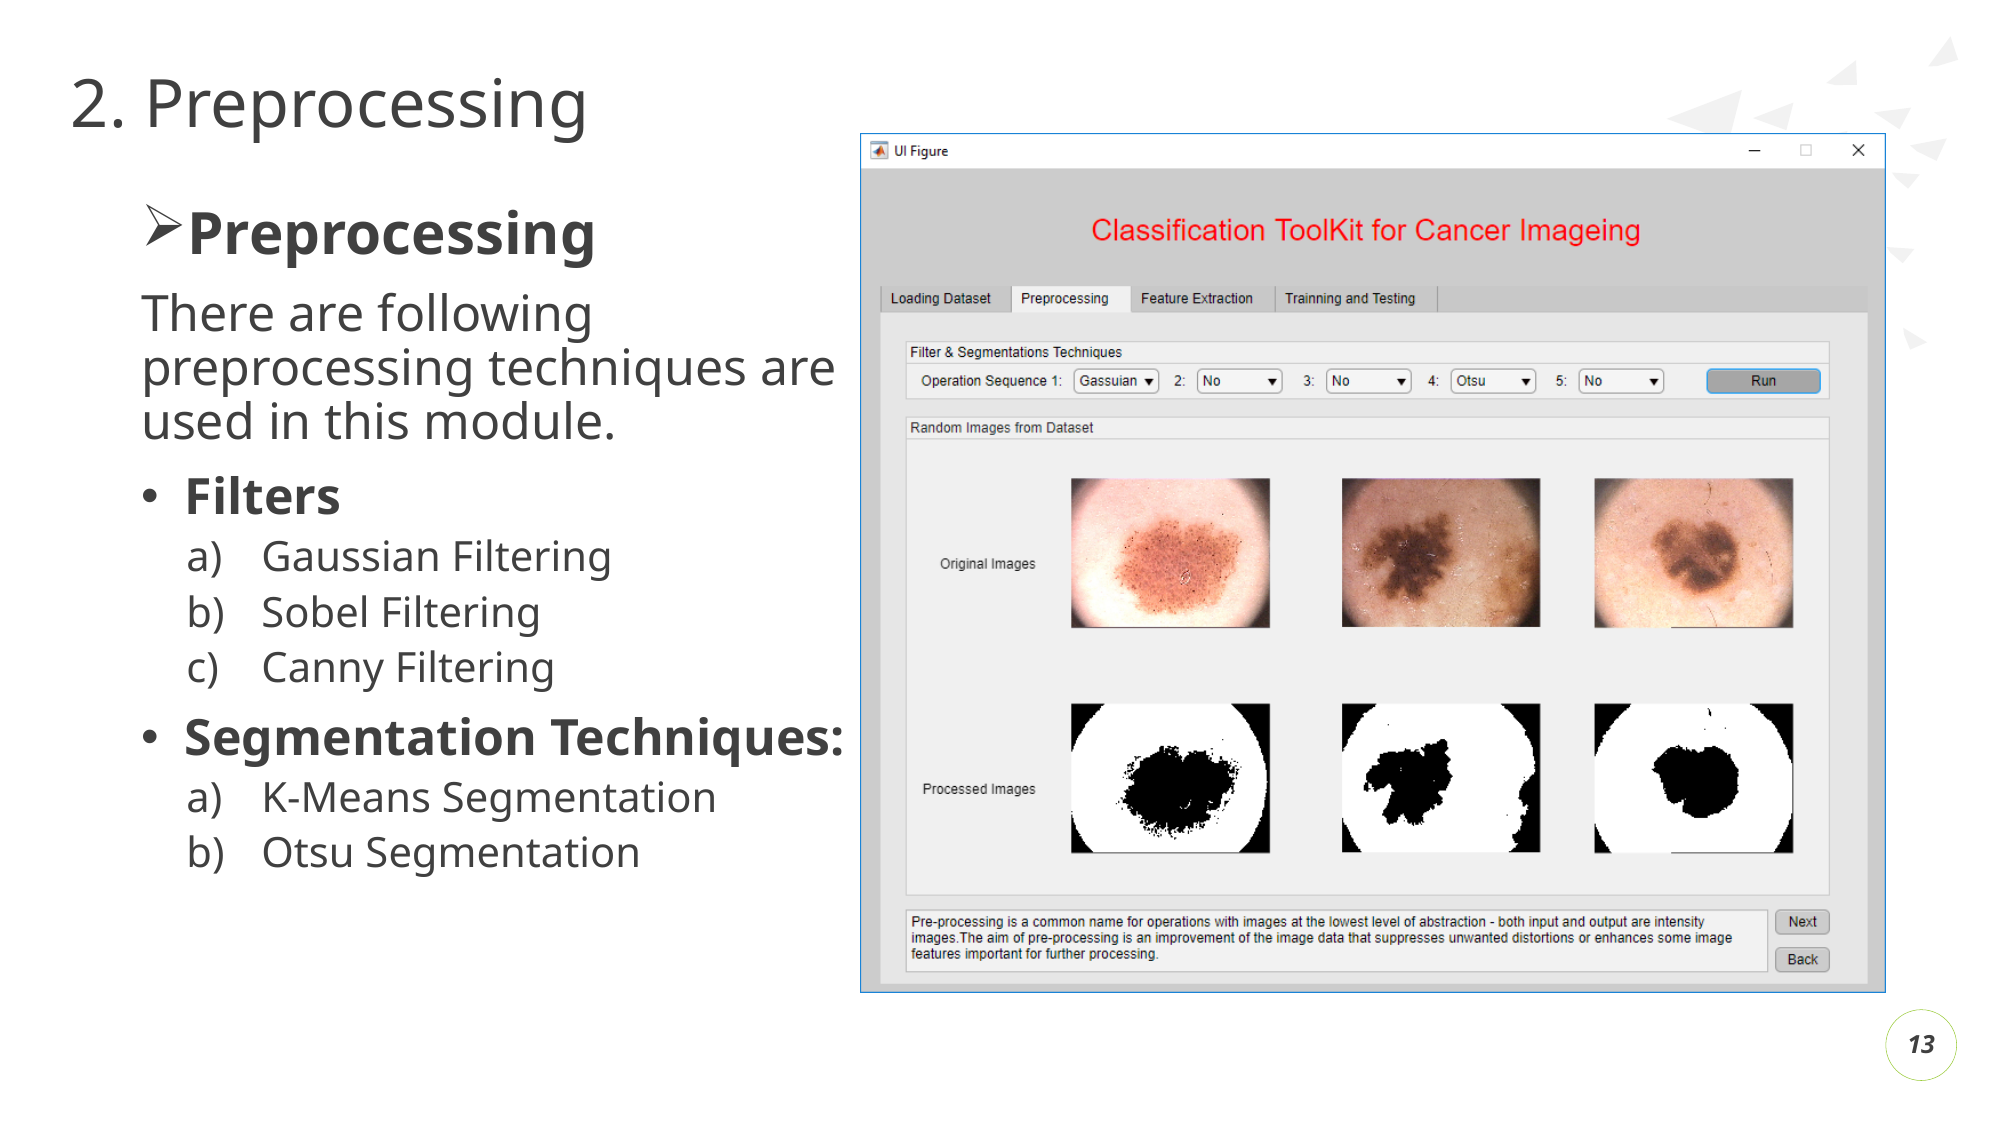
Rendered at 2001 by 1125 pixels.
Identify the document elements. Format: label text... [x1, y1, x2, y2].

picture [860, 133, 1886, 993]
list Preprocessing There are following preprocessing techniques are used in this module. Filters Gaussian Filtering Sobel Filtering Canny Filtering Segmentation Techniques: K-Means Segmentation Otsu Segmentation [141, 204, 861, 1019]
slide_number 13 [1885, 1009, 1957, 1081]
title 2. Preprocessing [70, 70, 1932, 142]
